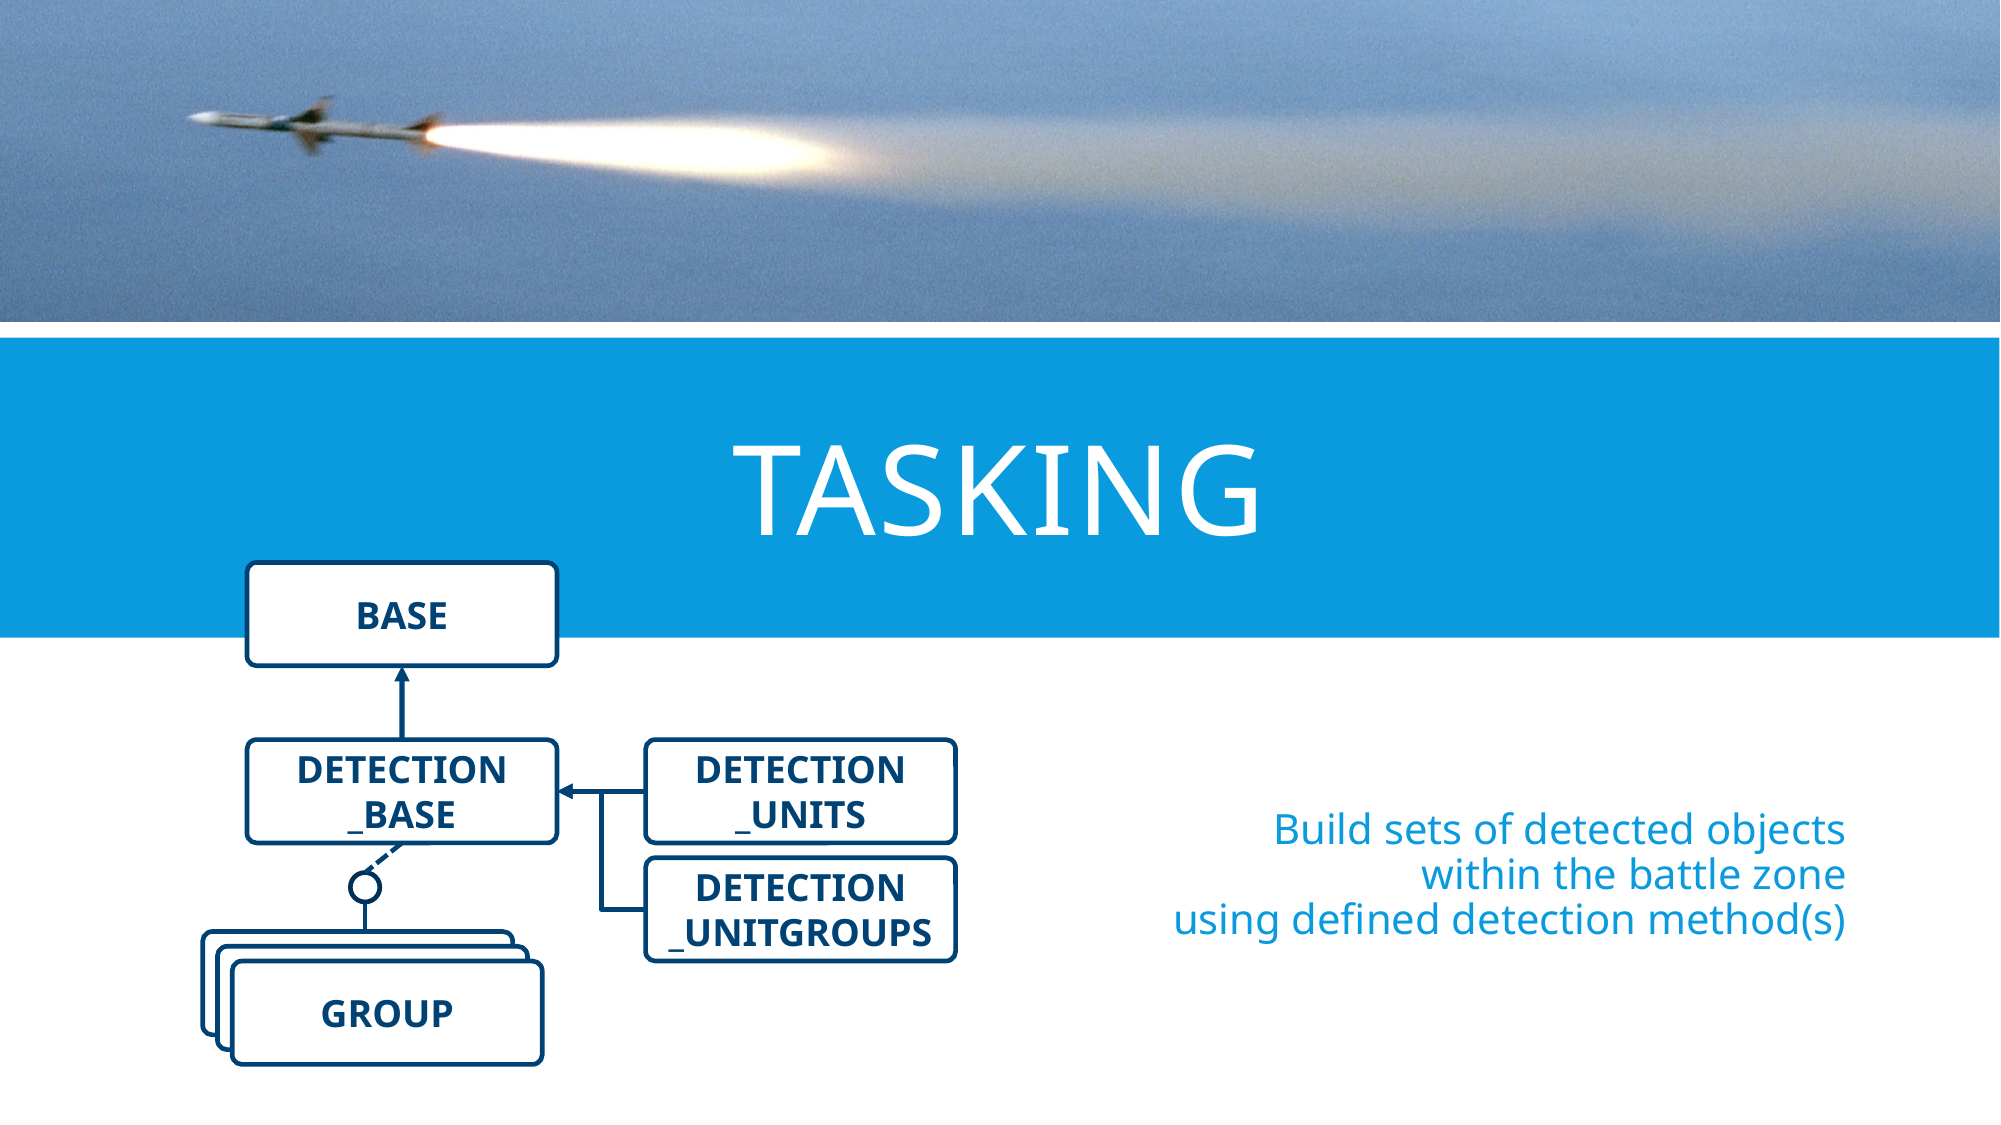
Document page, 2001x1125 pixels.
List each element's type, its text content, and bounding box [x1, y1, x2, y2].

list Build sets of detected objects within the battle zone using defined detection method(s) [136, 657, 1862, 1094]
text_box SPAWN [201, 930, 514, 1036]
text_box SPAWN [216, 945, 529, 1051]
title TASKING [136, 362, 1862, 638]
text_box DETECTION _UNITS [644, 738, 957, 844]
text_box GROUP [231, 960, 544, 1066]
text_box [349, 873, 381, 903]
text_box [556, 799, 646, 910]
text_box DETECTION _BASE [245, 738, 559, 844]
picture [0, 0, 2000, 322]
text_box BASE [245, 561, 559, 667]
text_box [364, 842, 403, 873]
text_box DETECTION _UNITGROUPS [644, 856, 957, 963]
